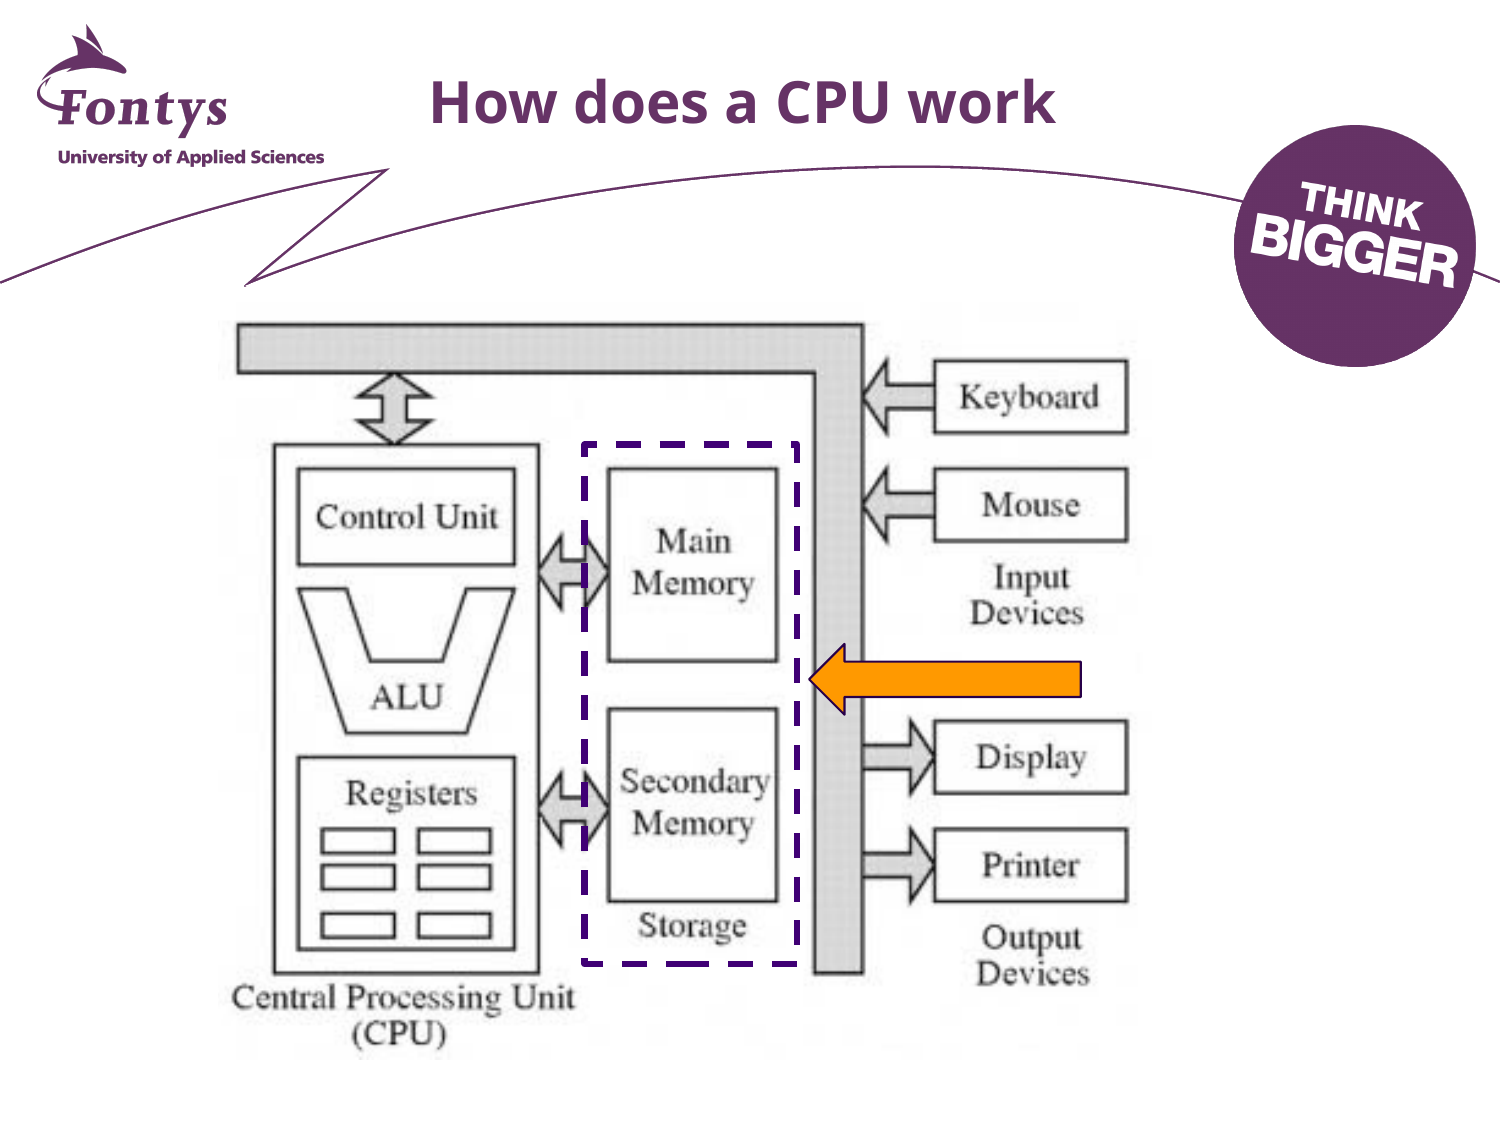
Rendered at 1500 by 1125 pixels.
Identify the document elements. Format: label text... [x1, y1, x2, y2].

title How does a CPU work [311, 65, 1189, 126]
picture [0, 0, 1500, 367]
picture [218, 302, 1152, 1061]
